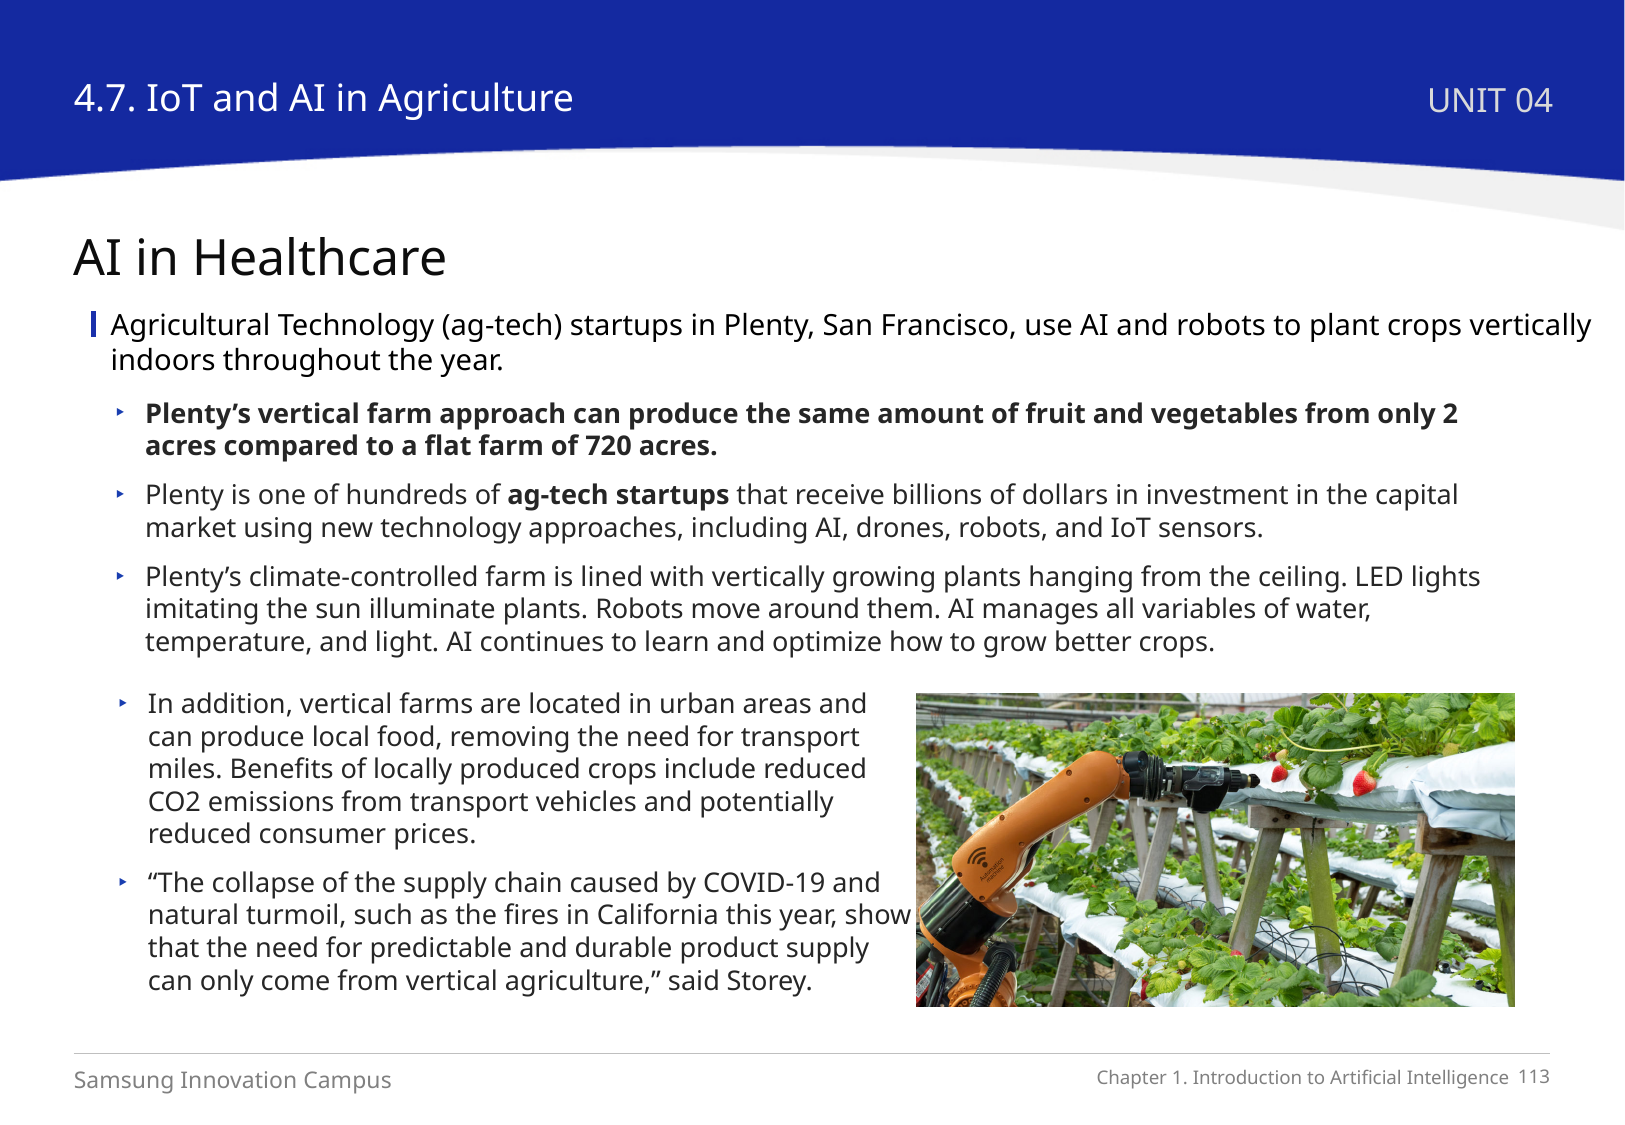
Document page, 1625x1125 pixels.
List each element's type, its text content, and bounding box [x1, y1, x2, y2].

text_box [73, 73, 1554, 120]
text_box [91, 306, 1598, 1007]
picture [0, 0, 1625, 1125]
text_box AI in Healthcare [73, 224, 1552, 287]
